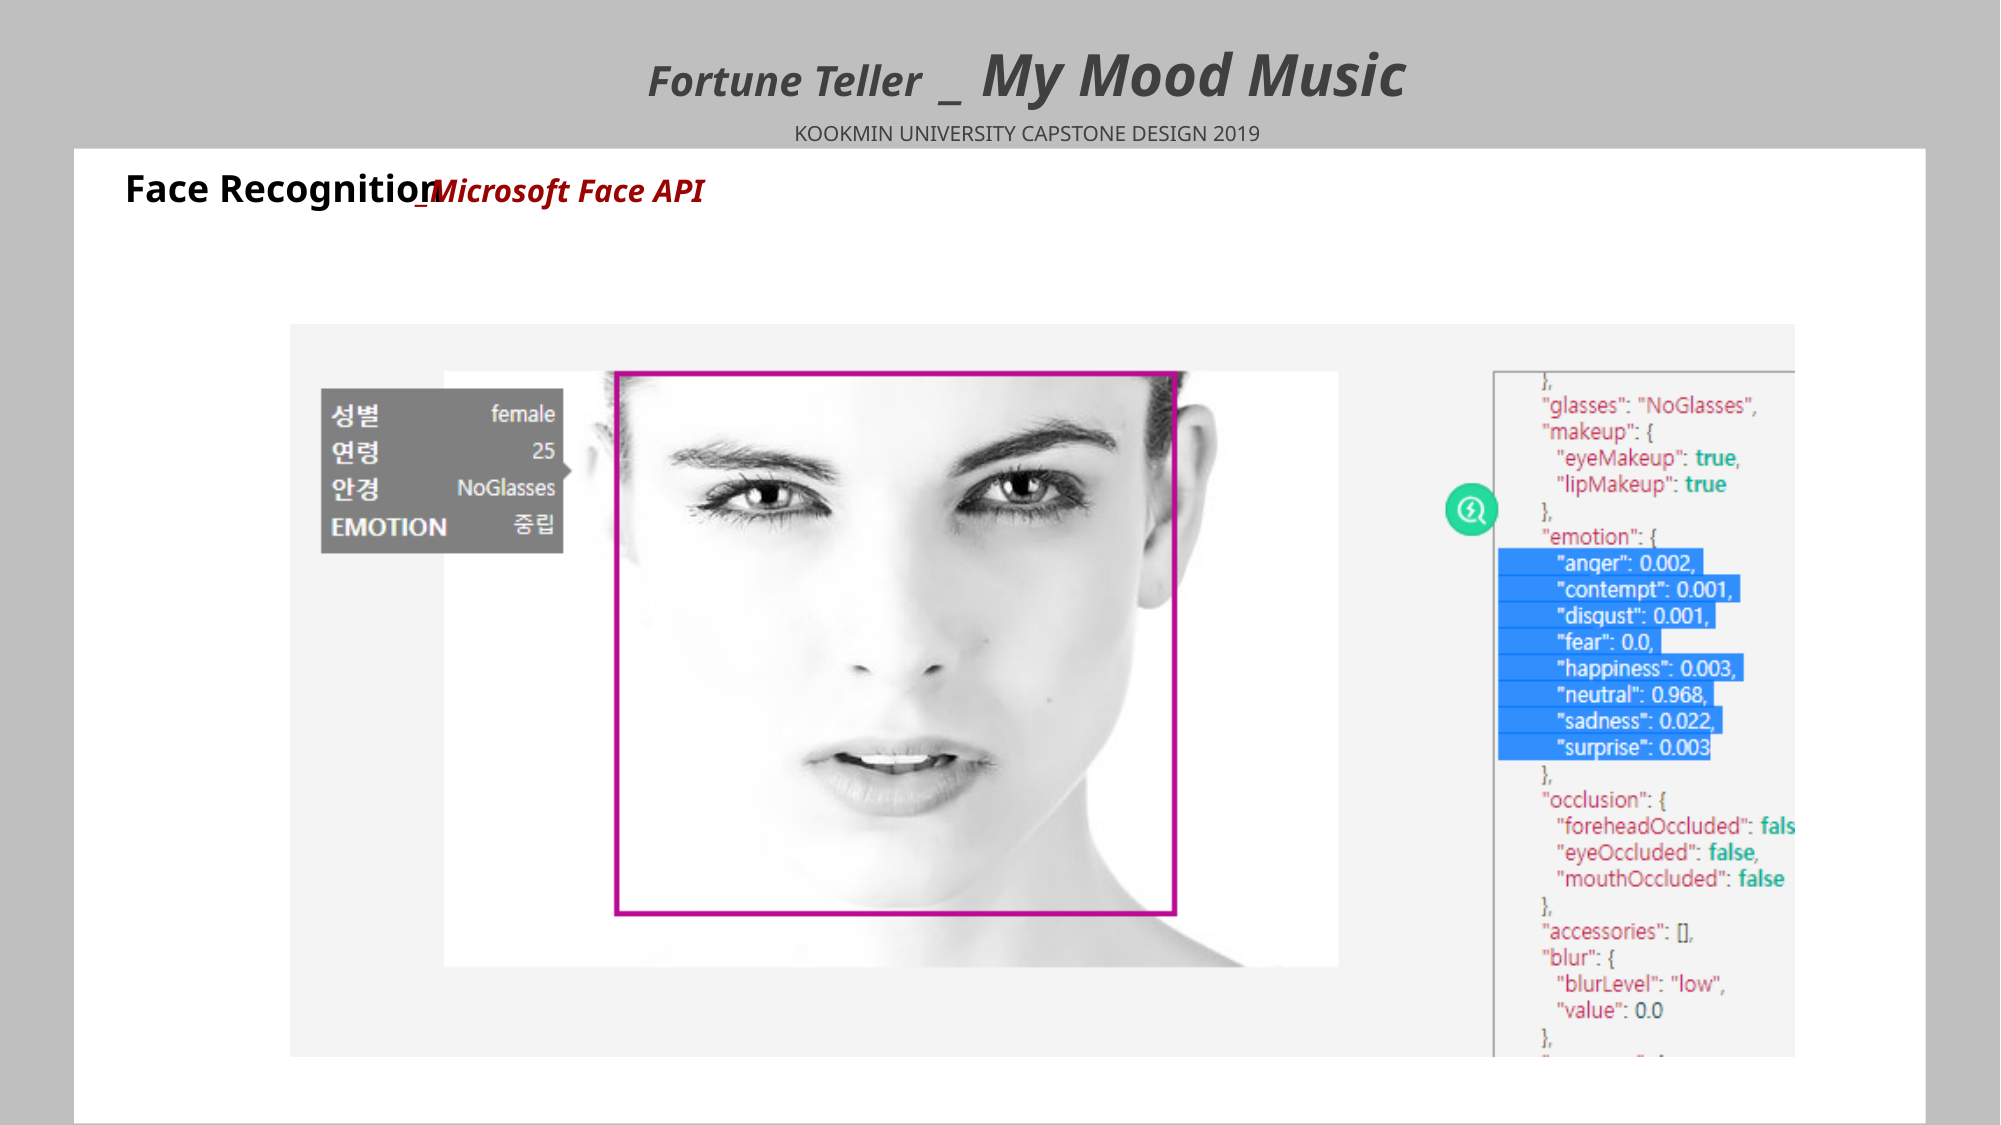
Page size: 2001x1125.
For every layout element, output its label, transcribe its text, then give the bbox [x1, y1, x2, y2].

text_box Face Recognition [110, 157, 725, 218]
text_box _Microsoft Face API [402, 163, 978, 216]
text_box [73, 147, 1927, 1124]
text_box Fortune Teller _ My Mood Music KOOKMIN UNIVERSITY CAPSTONE DESIGN 2019 [556, 0, 1498, 153]
picture [290, 324, 1795, 1057]
